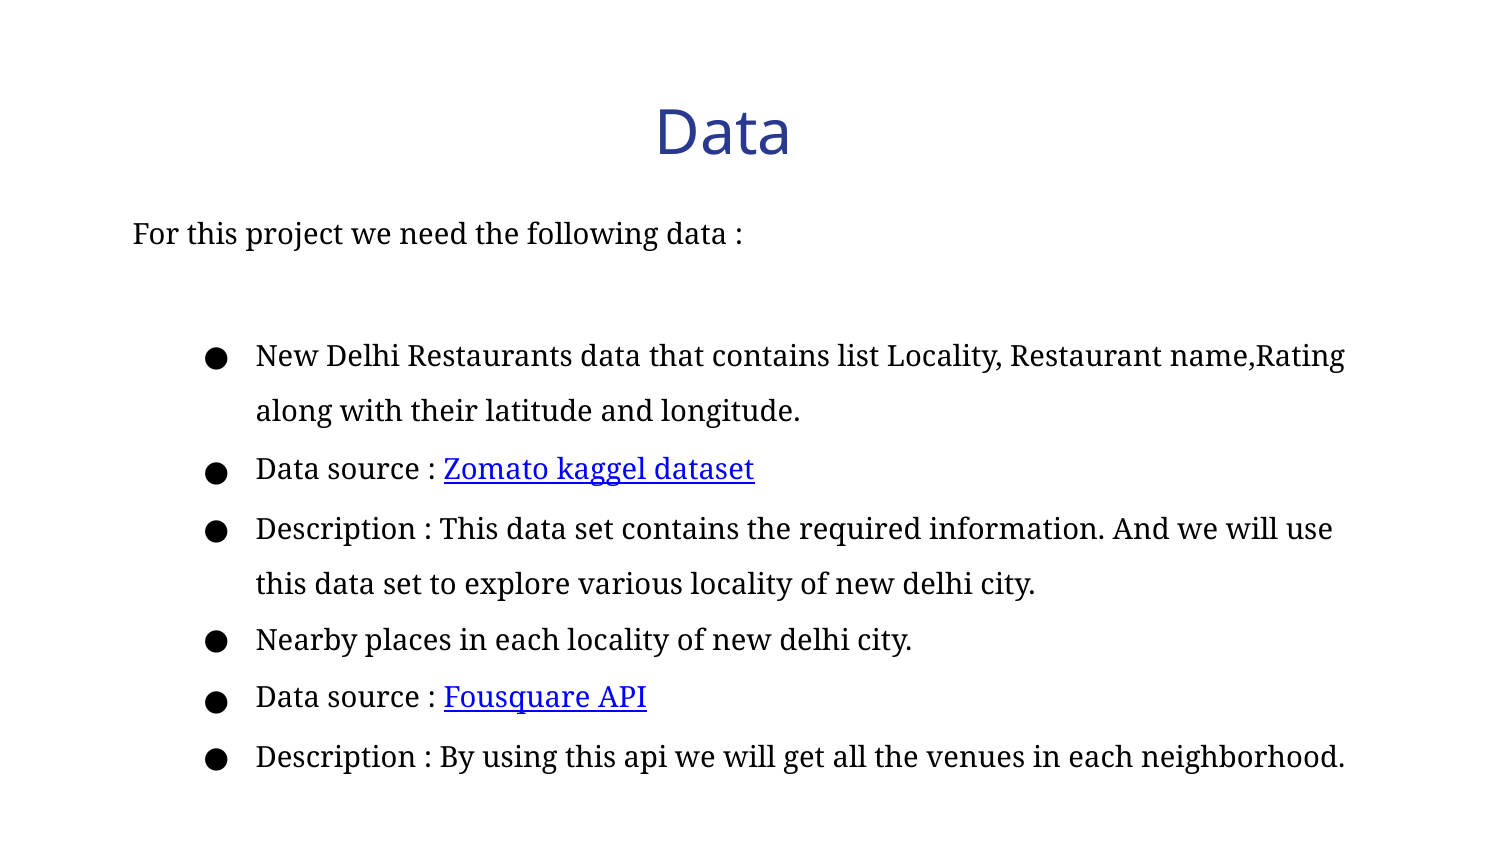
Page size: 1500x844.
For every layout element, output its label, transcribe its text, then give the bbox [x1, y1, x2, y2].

text_box For this project we need the following data : New Delhi Restaurants data that contains list Locality, Restaurant name,Rating along with their latitude and longitude. Data source : Zomato kaggel dataset Description : This data set contains the required information. And we will use this data set to explore various locality of new delhi city. Nearby places in each locality of new delhi city. Data source : Fousquare API Description : By using this api we will get all the venues in each neighborhood. [117, 180, 1383, 771]
text_box Data [65, 88, 1383, 194]
